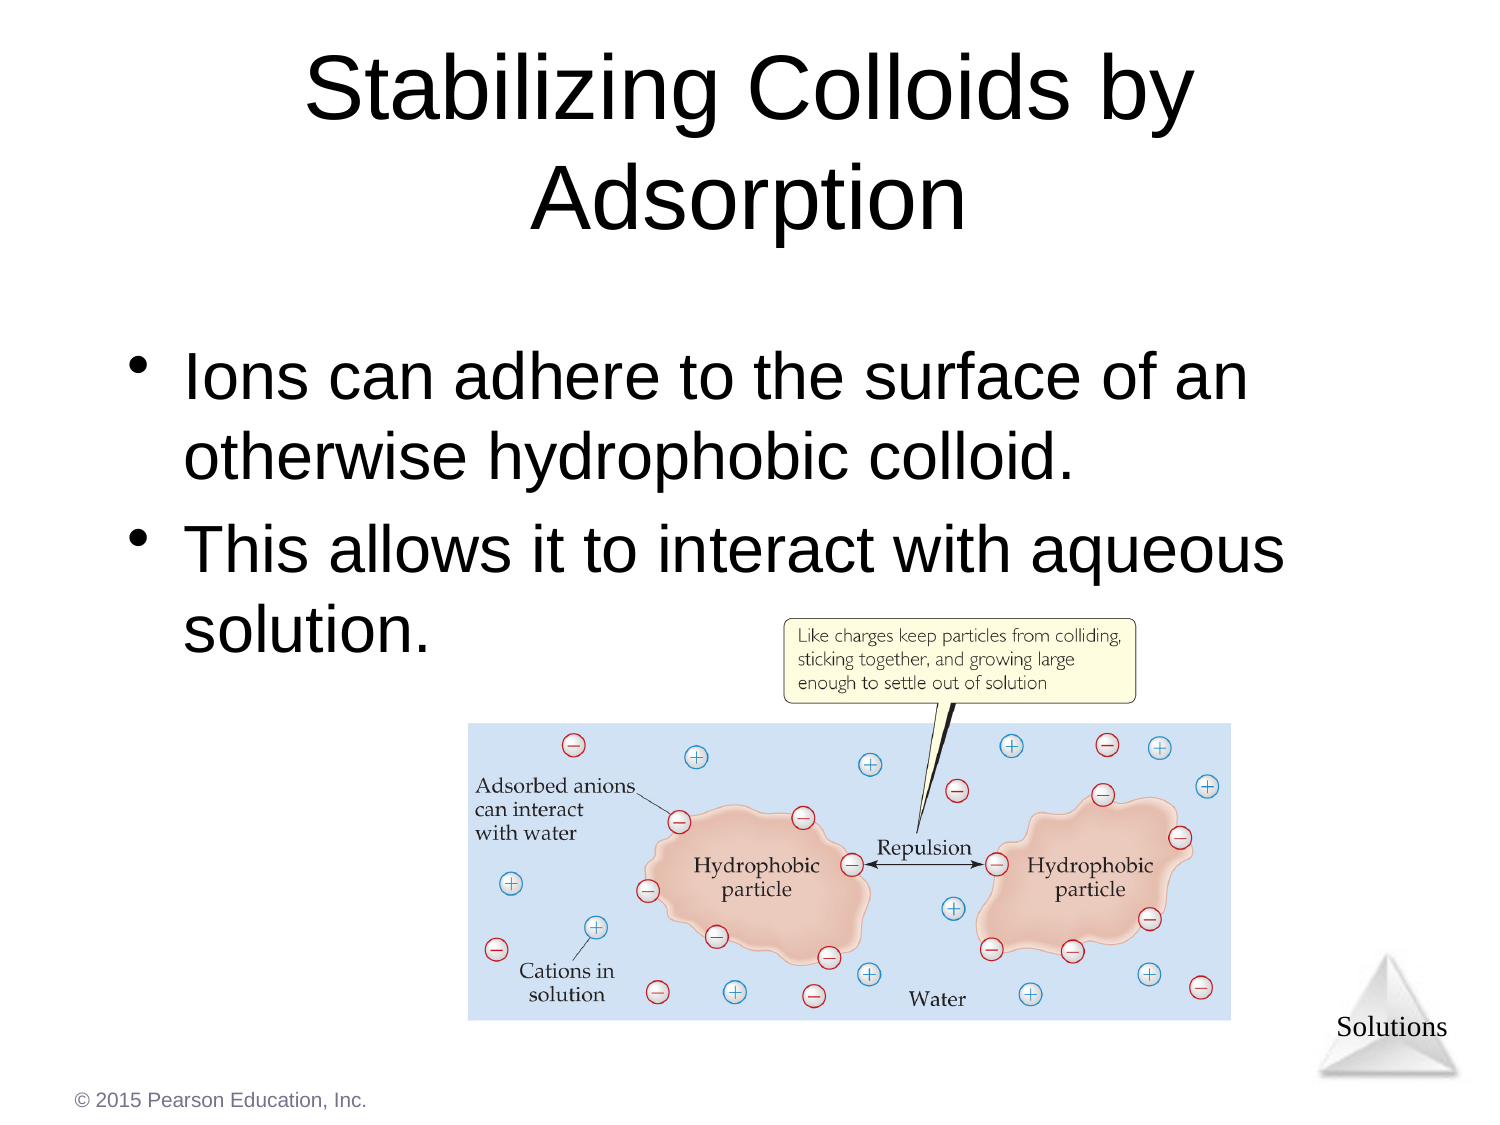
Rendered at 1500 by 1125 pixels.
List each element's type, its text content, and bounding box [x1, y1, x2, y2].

picture [462, 612, 1236, 1026]
title Stabilizing Colloids by Adsorption [112, 24, 1388, 250]
list Ions can adhere to the surface of an otherwise hydrophobic colloid. This allows it to interact with aqueous solution. [112, 324, 1388, 738]
picture [1275, 899, 1500, 1125]
